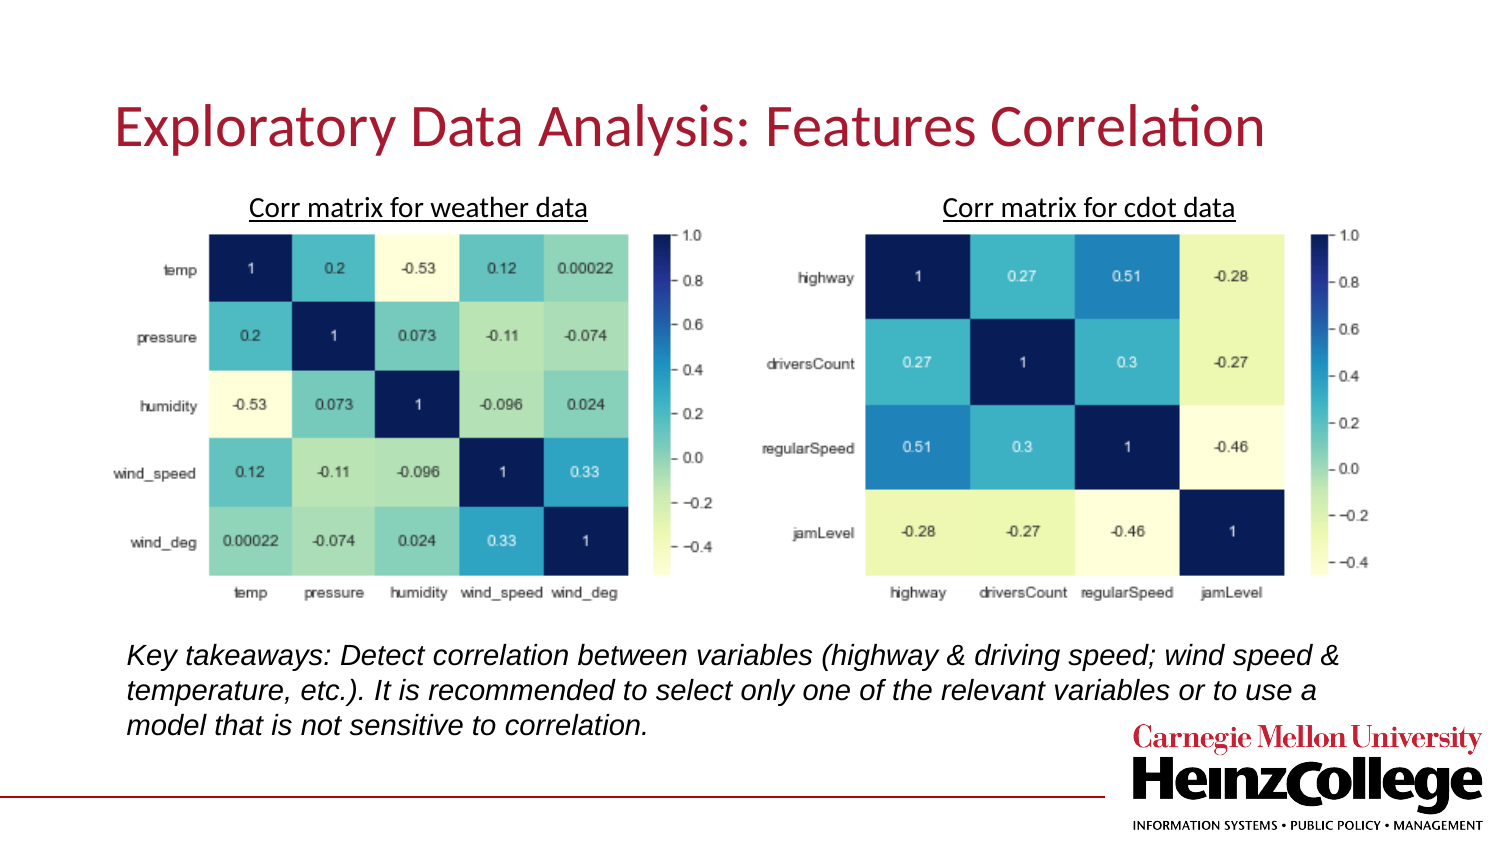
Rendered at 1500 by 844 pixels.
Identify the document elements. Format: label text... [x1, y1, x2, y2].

text_box Corr matrix for cdot data [927, 173, 1304, 218]
picture [749, 219, 1380, 613]
text_box Corr matrix for weather data [234, 173, 645, 218]
text_box Key takeaways: Detect correlation between variables (highway & driving speed; wind speed & temperature, etc.). It is recommended to select only one of the relevant variables or to use a model that is not sensitive to correlation. [111, 621, 1389, 757]
picture [102, 219, 724, 613]
picture [1133, 724, 1483, 830]
title Exploratory Data Analysis: Features Correlation [103, 44, 1397, 208]
